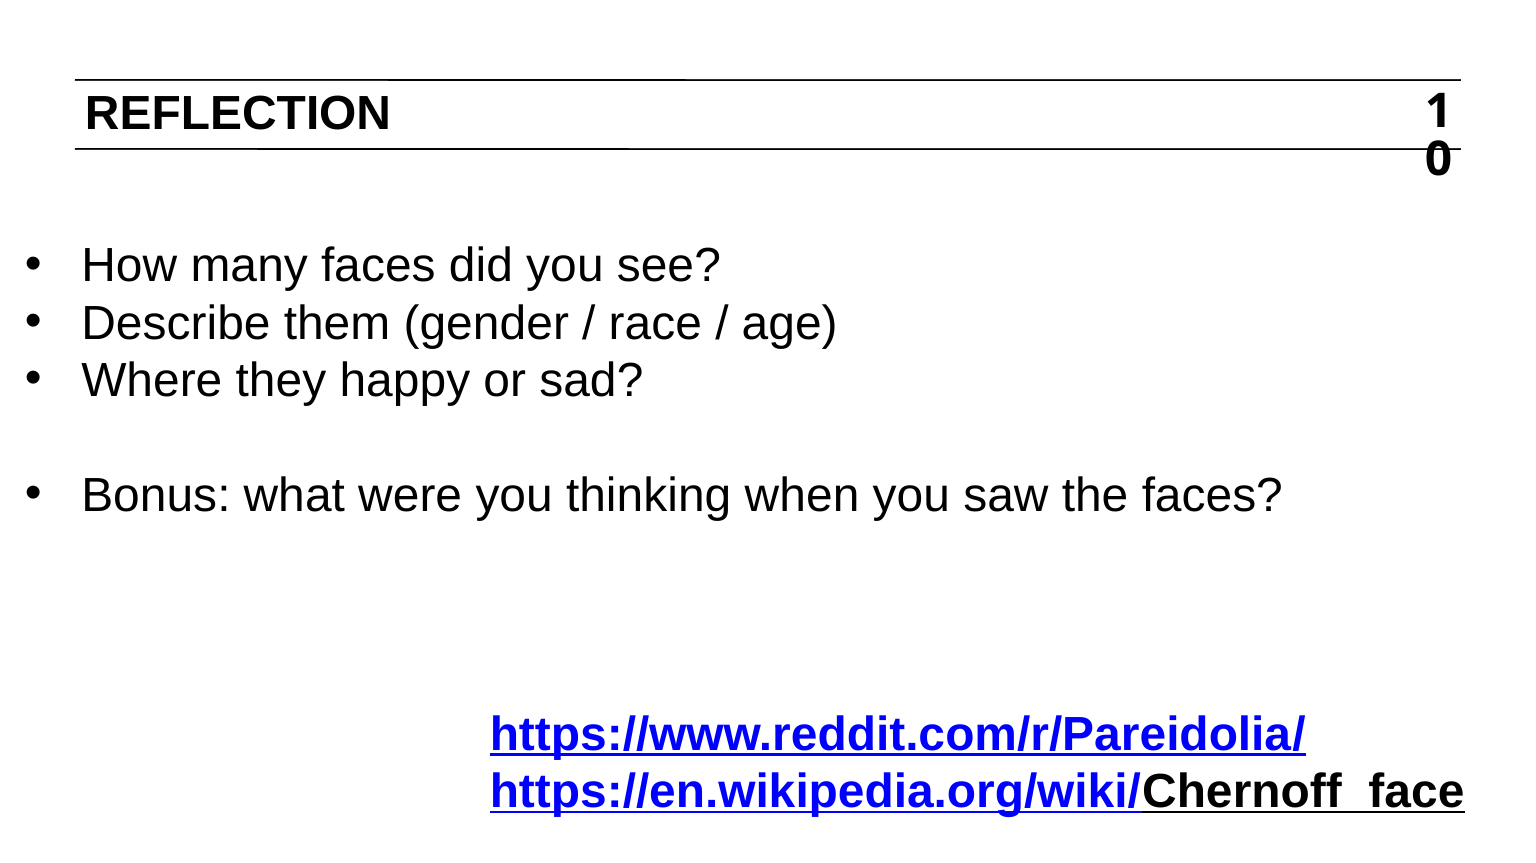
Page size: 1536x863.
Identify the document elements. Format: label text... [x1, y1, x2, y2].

text_box How many faces did you see? Describe them (gender / race / age) Where they happy or sad? Bonus: what were you thinking when you saw the faces? [16, 225, 1294, 530]
title REFLECTION [76, 82, 1369, 251]
slide_number 10 [1424, 83, 1456, 142]
text_box https://www.reddit.com/r/Pareidolia/ https://en.wikipedia.org/wiki/Chernoff_face [481, 694, 1487, 826]
